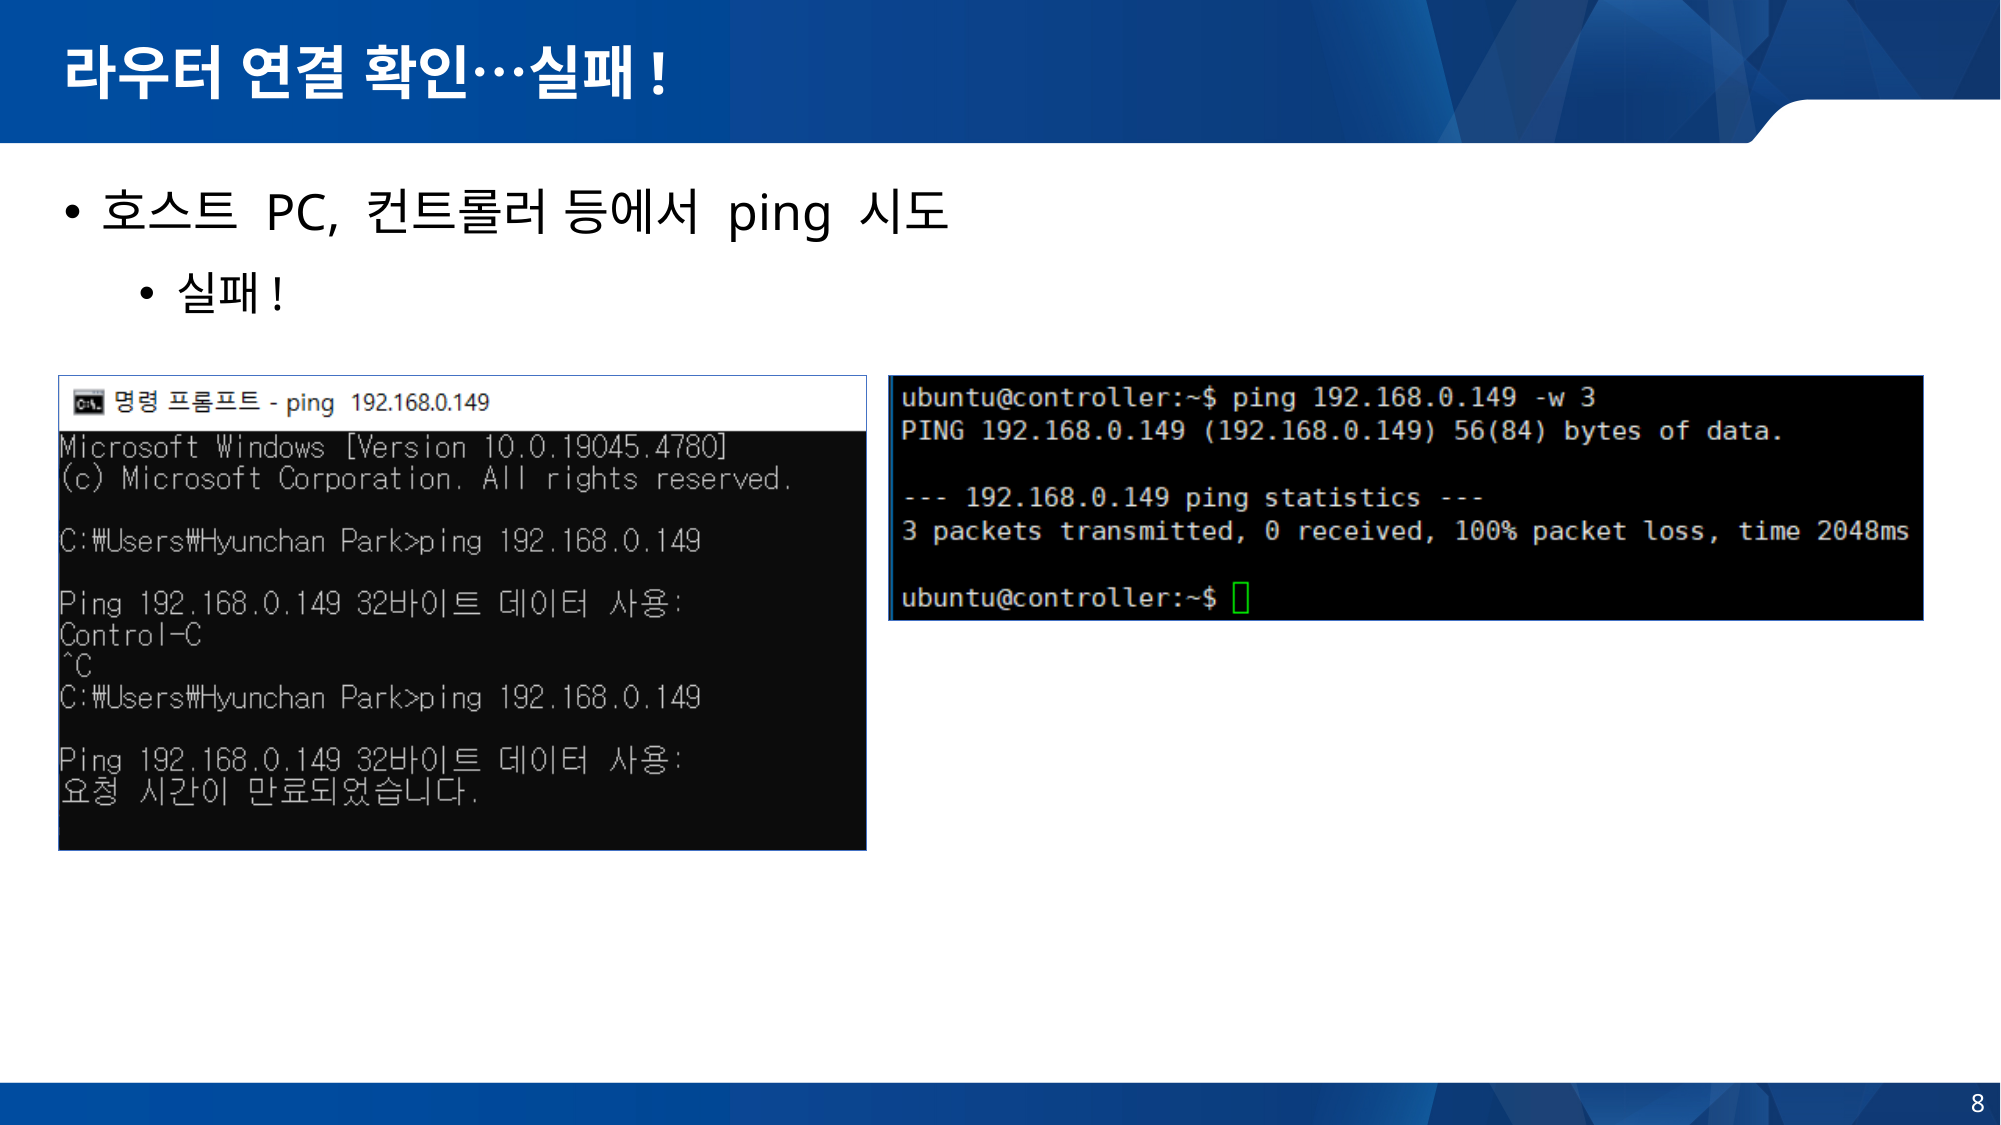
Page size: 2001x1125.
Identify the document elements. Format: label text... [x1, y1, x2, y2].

slide_number 8 [1787, 1084, 2000, 1125]
picture [0, 0, 2001, 1125]
list 호스트 PC, 컨트롤러 등에서 ping 시도 실패! [48, 158, 1961, 1069]
title 라우터 연결 확인…실패! [48, 31, 1961, 120]
